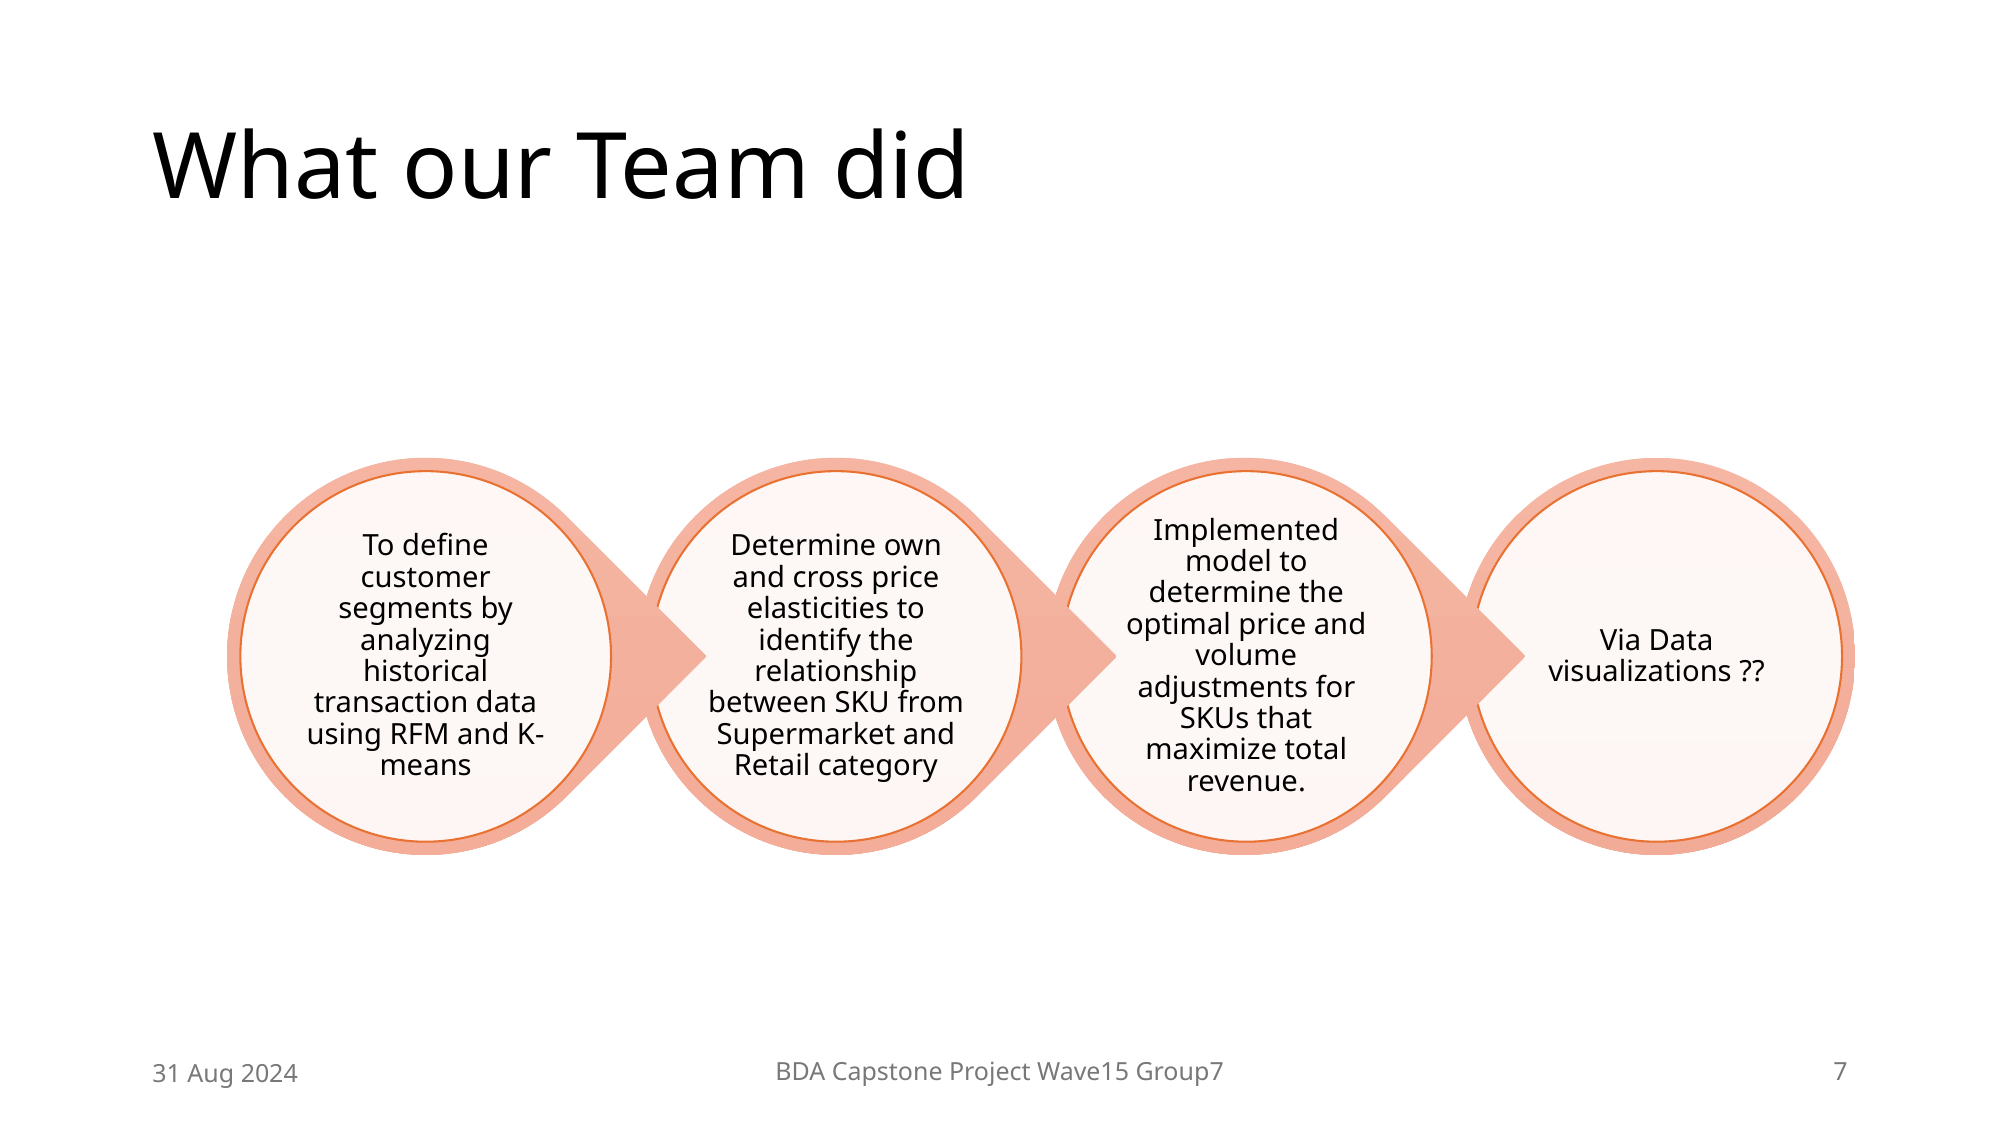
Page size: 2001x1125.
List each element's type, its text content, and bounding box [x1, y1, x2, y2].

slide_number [137, 1042, 588, 1103]
footer BDA Capstone Project Wave15 Group7 [662, 1042, 1338, 1103]
slide_number 7 [1412, 1042, 1863, 1103]
title What our Team did [137, 59, 1863, 278]
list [136, 298, 1863, 1014]
